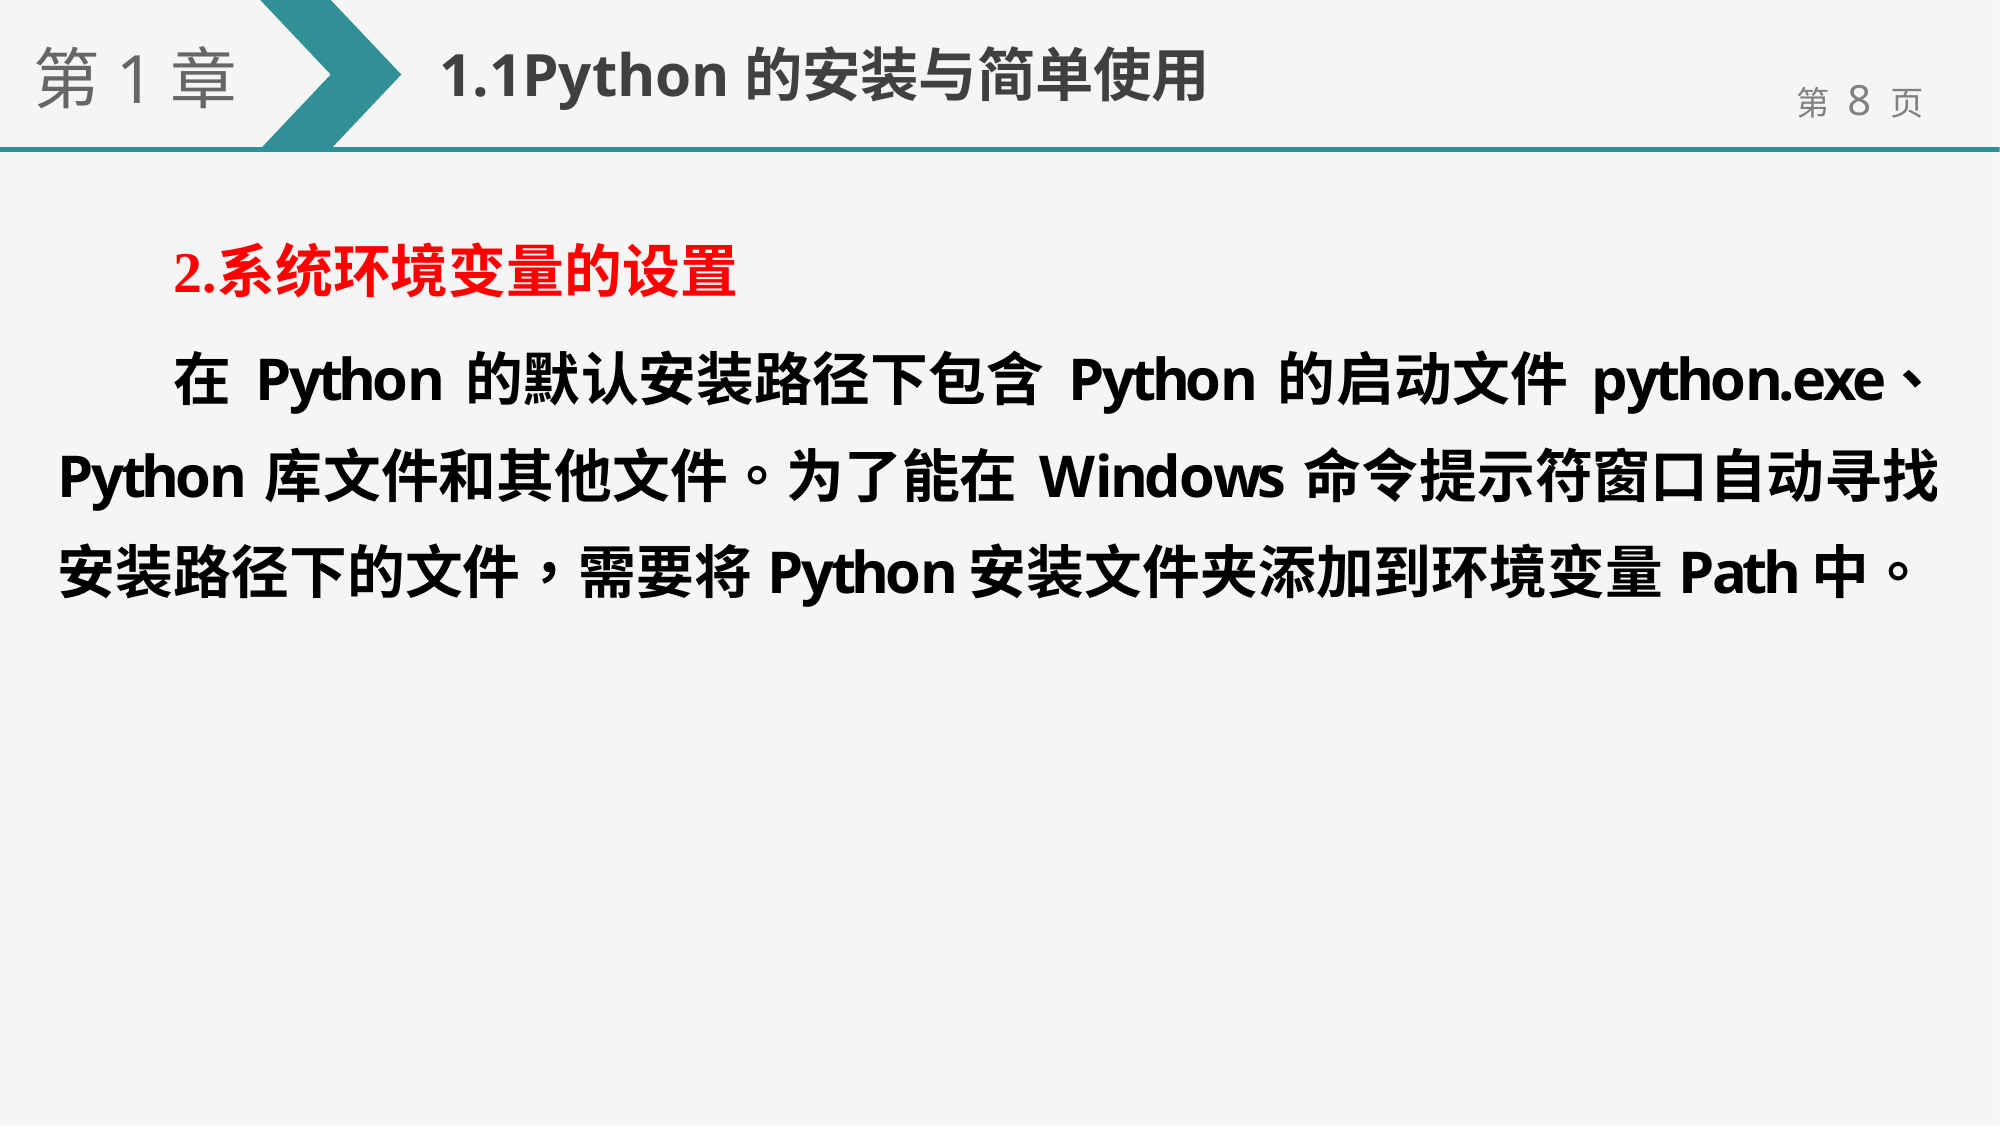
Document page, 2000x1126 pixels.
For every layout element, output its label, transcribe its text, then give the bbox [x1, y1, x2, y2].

text_box [258, 0, 403, 148]
text_box 第1章 [19, 29, 253, 125]
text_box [57, 217, 1937, 861]
text_box 1.1Python的安装与简单使用 [424, 31, 1366, 116]
